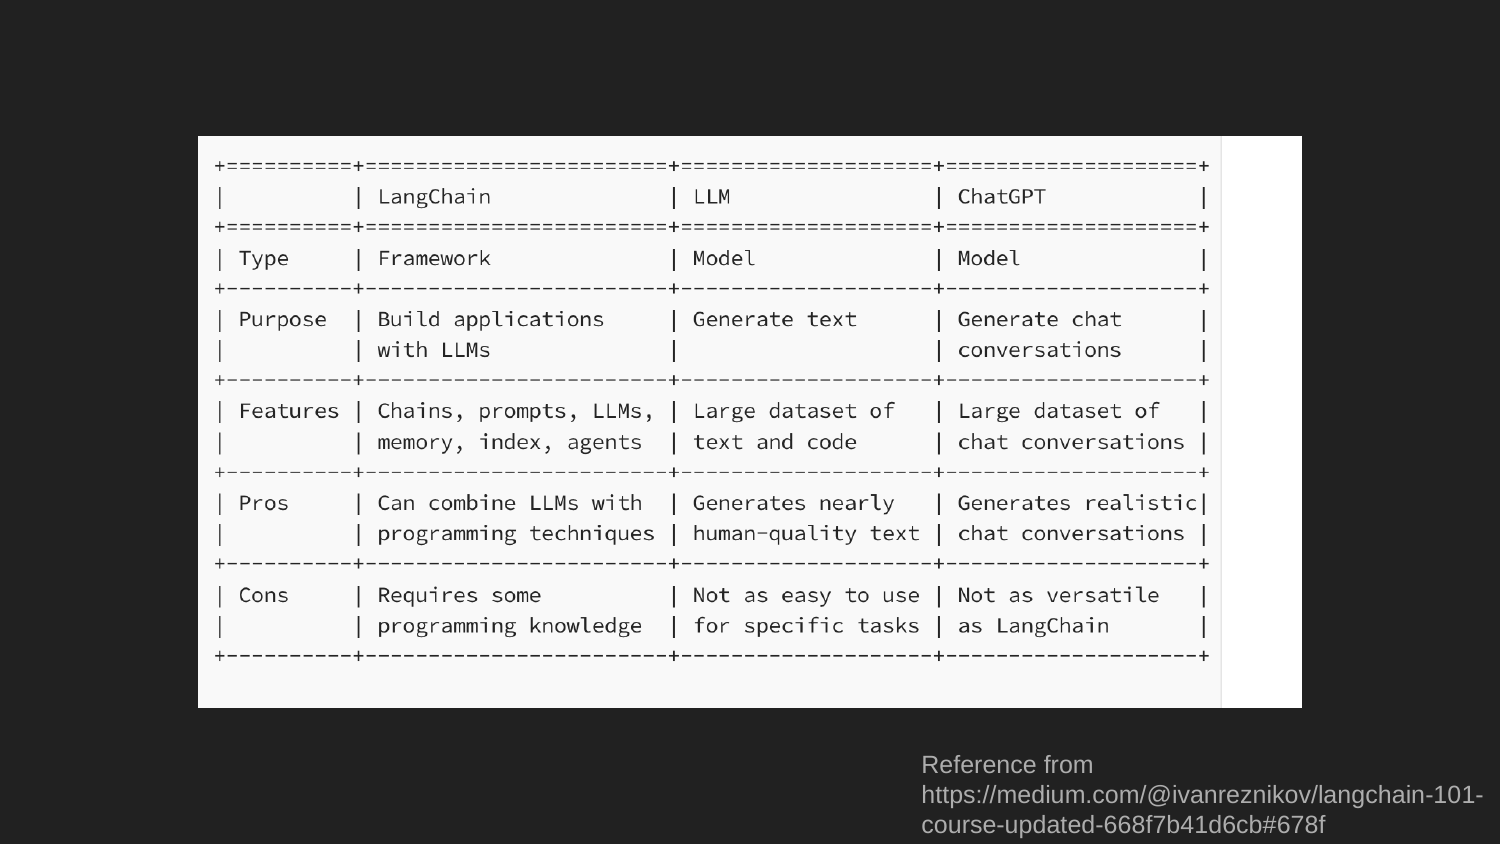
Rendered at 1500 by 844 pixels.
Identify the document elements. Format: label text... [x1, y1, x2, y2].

picture [197, 136, 1303, 708]
text_box Reference from https://medium.com/@ivanreznikov/langchain-101-course-updated-668f7b41d6cb#678f [906, 733, 1500, 824]
